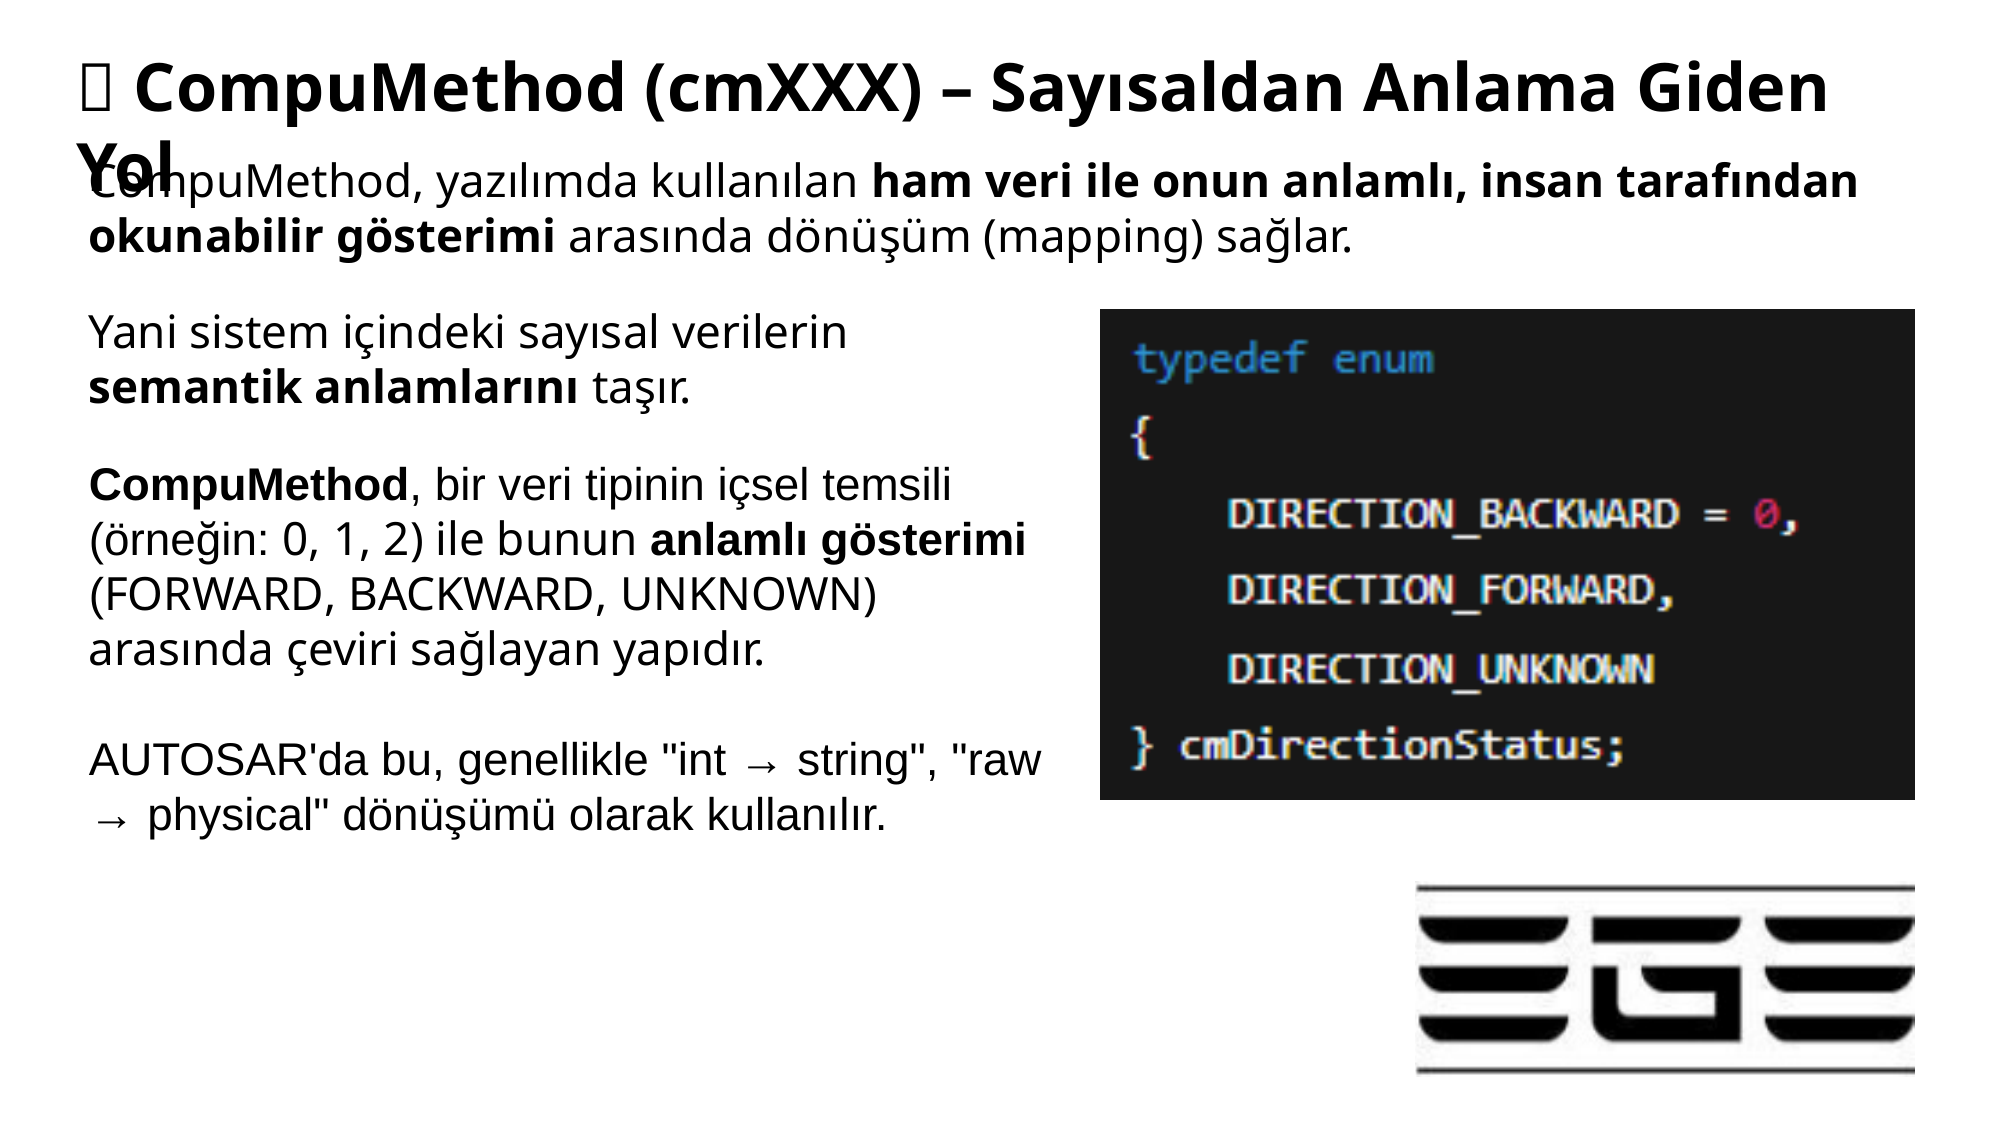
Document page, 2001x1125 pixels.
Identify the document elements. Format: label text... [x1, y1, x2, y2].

text_box CompuMethod, yazılımda kullanılan ham veri ile onun anlamlı, insan tarafından okunabilir gösterimi arasında dönüşüm (mapping) sağlar. [73, 143, 1939, 324]
text_box Yani sistem içindeki sayısal verilerin semantik anlamlarını taşır. [73, 295, 1074, 421]
picture [1100, 308, 1916, 800]
text_box CompuMethod, bir veri tipinin içsel temsili (örneğin: 0, 1, 2) ile bunun anlamlı gösterimi (FORWARD, BACKWARD, UNKNOWN) arasında çeviri sağlayan yapıdır. AUTOSAR'da bu, genellikle "int → string", "raw → physical" dönüşümü olarak kullanılır. [73, 447, 1070, 847]
text_box 🔷 CompuMethod (cmXXX) – Sayısaldan Anlama Giden Yol [61, 37, 1939, 213]
picture [1415, 881, 1916, 1078]
